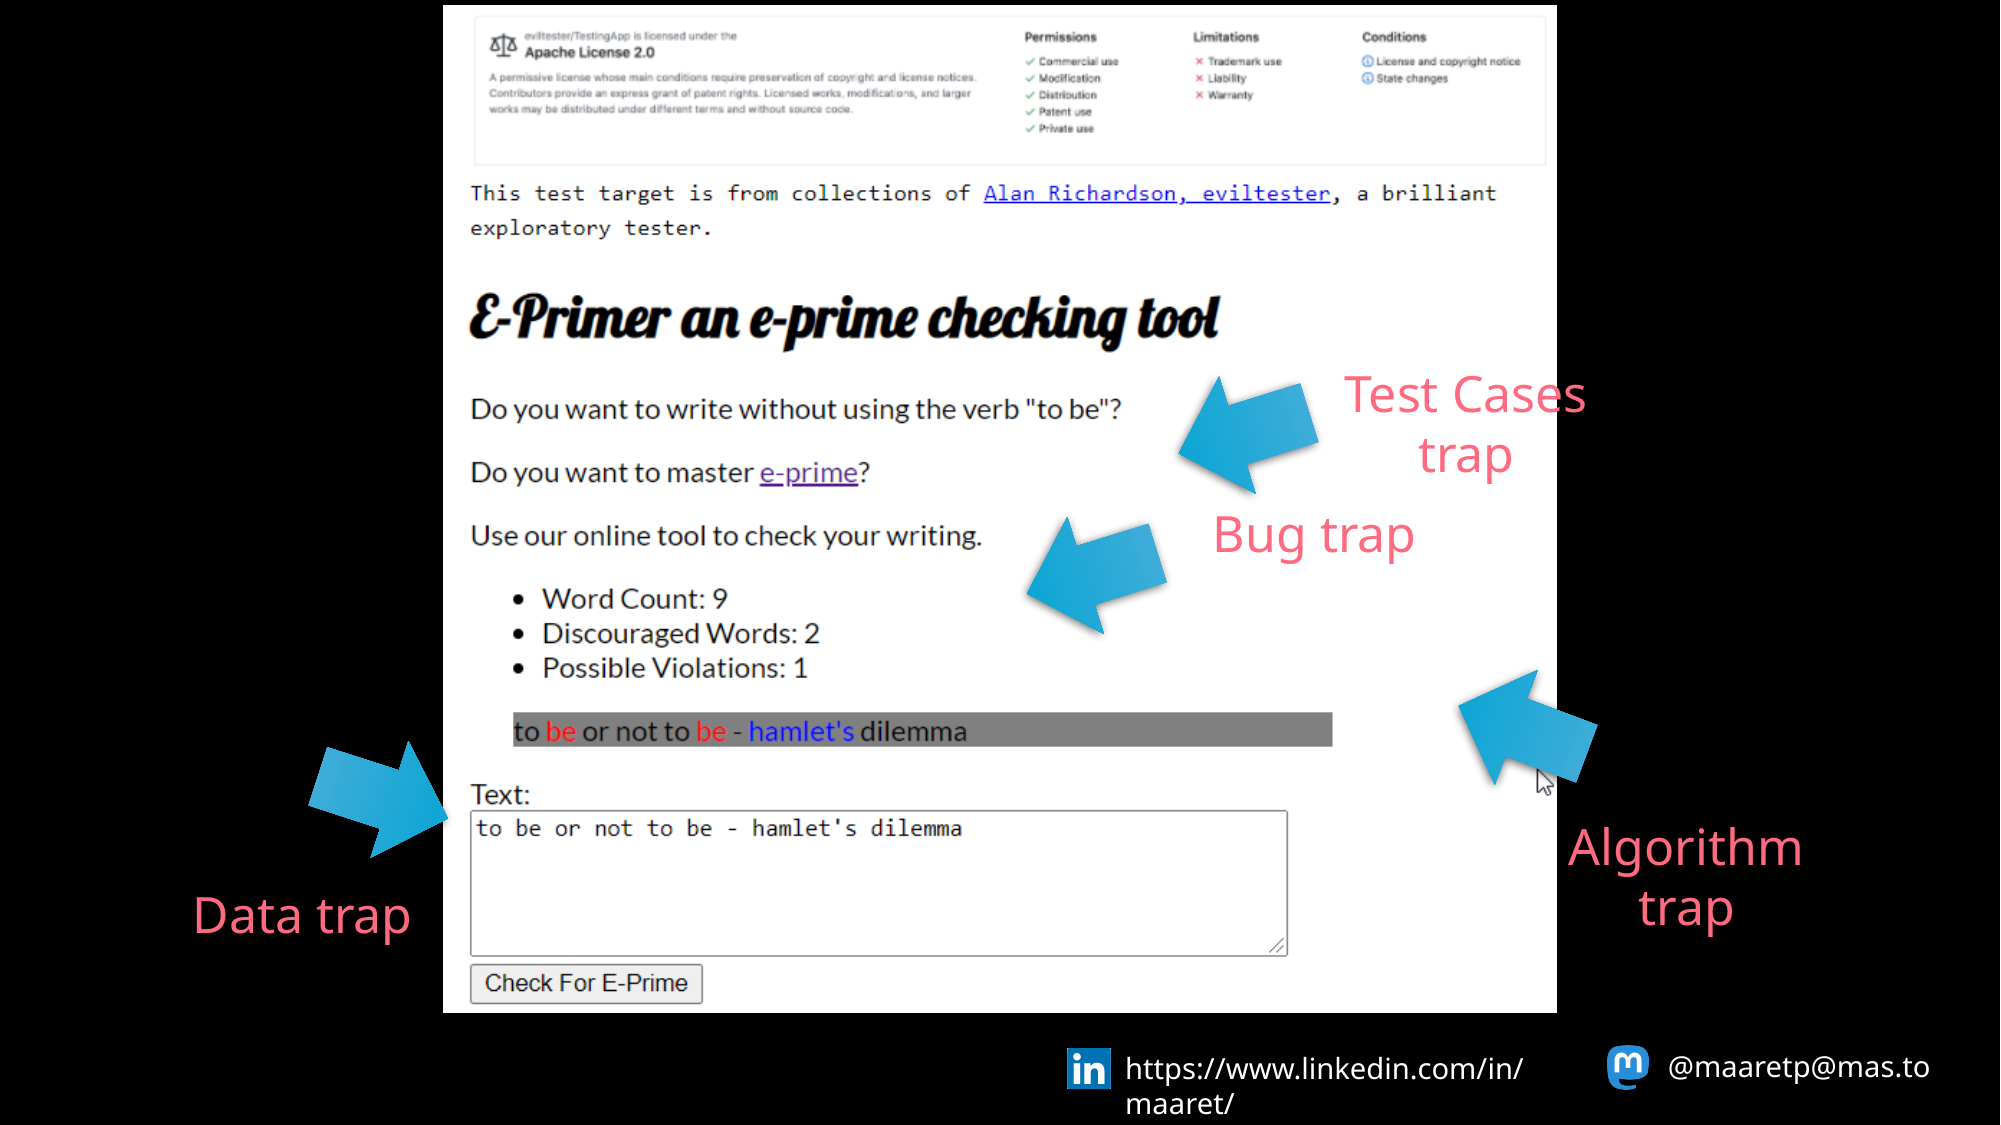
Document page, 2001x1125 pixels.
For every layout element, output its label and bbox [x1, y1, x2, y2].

picture [1067, 1048, 1111, 1089]
picture [442, 4, 1558, 1014]
text_box [1023, 494, 1466, 636]
text_box [1175, 354, 1618, 495]
text_box [138, 735, 468, 953]
text_box [1453, 668, 1852, 946]
picture [1607, 1045, 1649, 1090]
